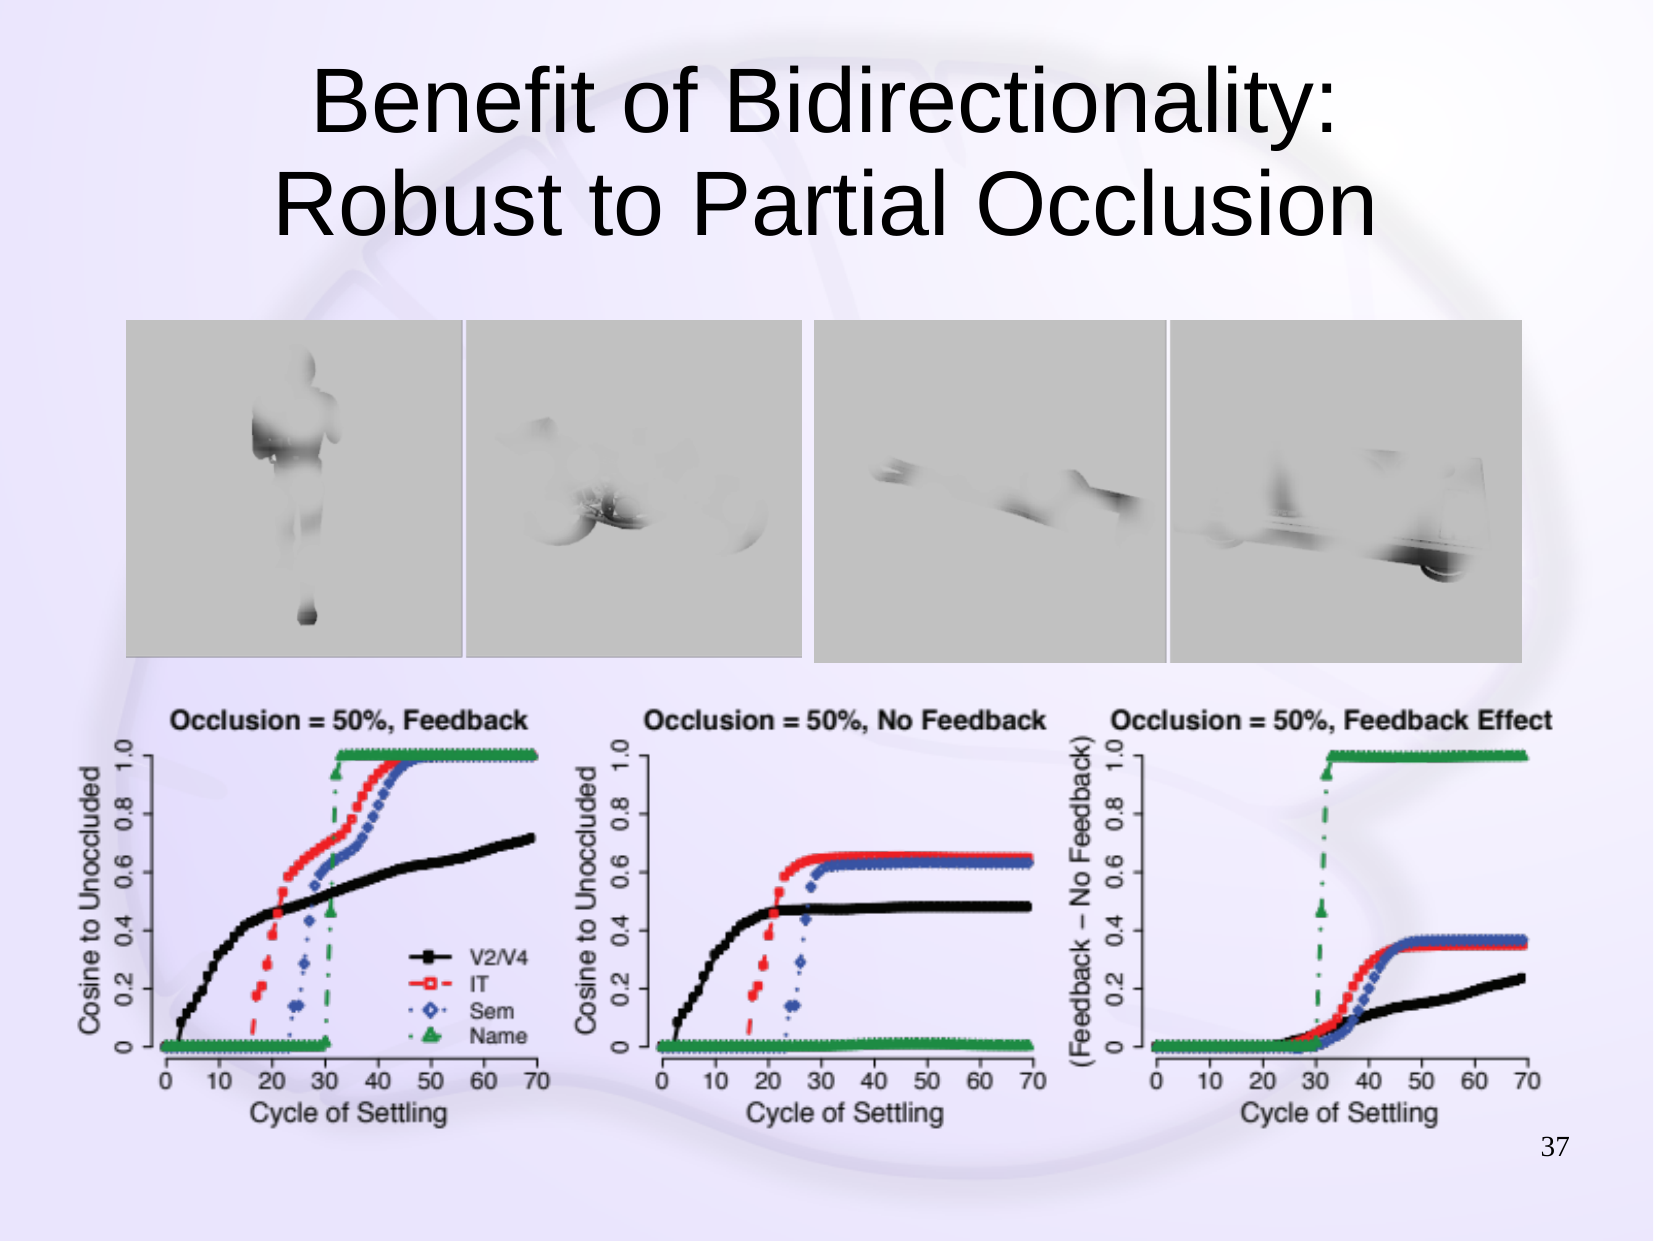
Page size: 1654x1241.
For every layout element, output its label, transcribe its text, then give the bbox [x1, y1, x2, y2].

slide_number 37 [1184, 1129, 1571, 1216]
title Benefit of Bidirectionality: Robust to Partial Occlusion [82, 49, 1571, 257]
picture [0, 0, 1654, 1241]
